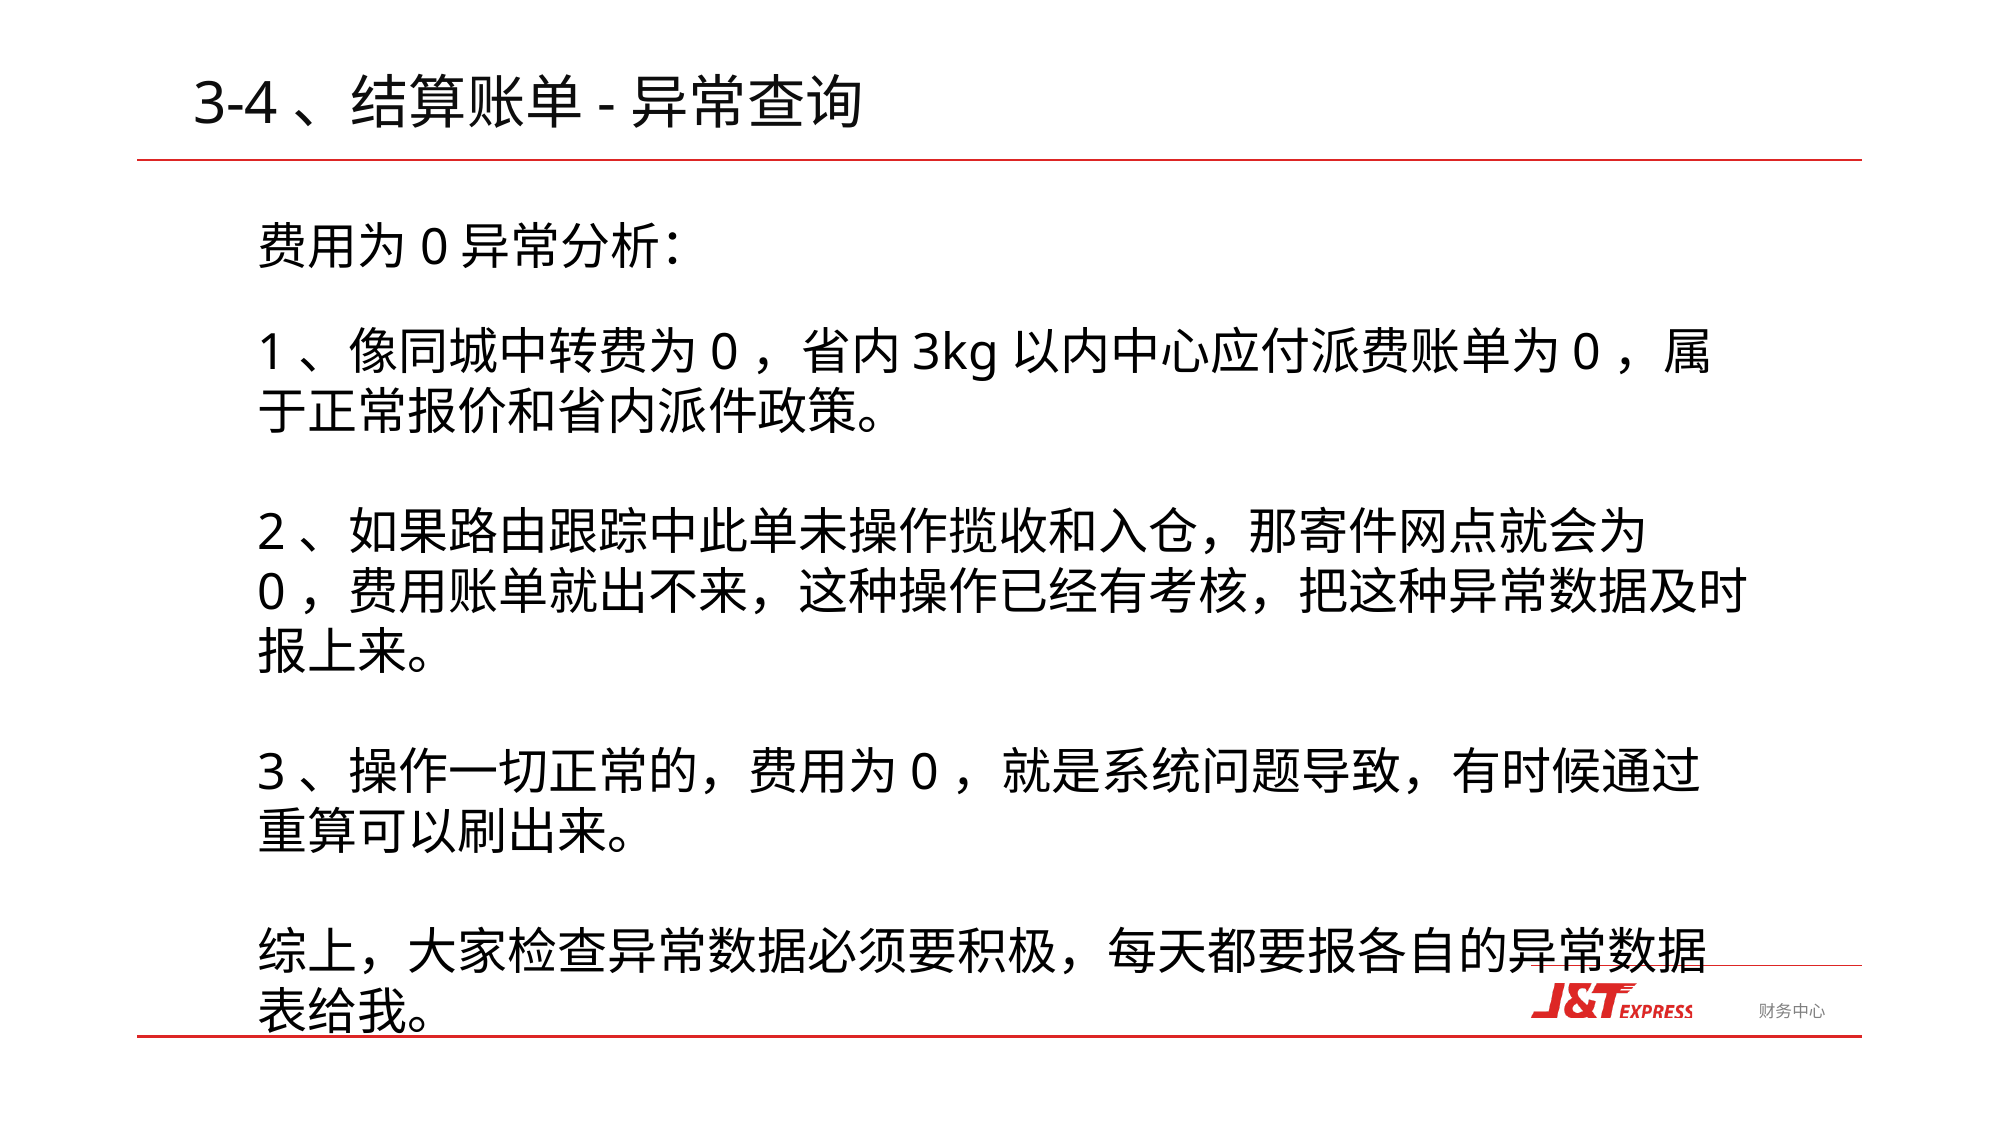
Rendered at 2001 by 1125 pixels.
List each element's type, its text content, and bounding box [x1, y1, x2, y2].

text_box 费用为0异常分析： 1、像同城中转费为0，省内3kg以内中心应付派费账单为0，属于正常报价和省内派件政策。 2、如果路由跟踪中此单未操作揽收和入仓，那寄件网点就会为0，费用账单就出不来，这种操作已经有考核，把这种异常数据及时报上来。 3、操作一切正常的，费用为0，就是系统问题导致，有时候通过重算可以刷出来。 综上，大家检查异常数据必须要积极，每天都要报各自的异常数据表给我。 [243, 207, 1764, 1107]
text_box 3-4、结算账单-异常查询 [178, 57, 1458, 143]
